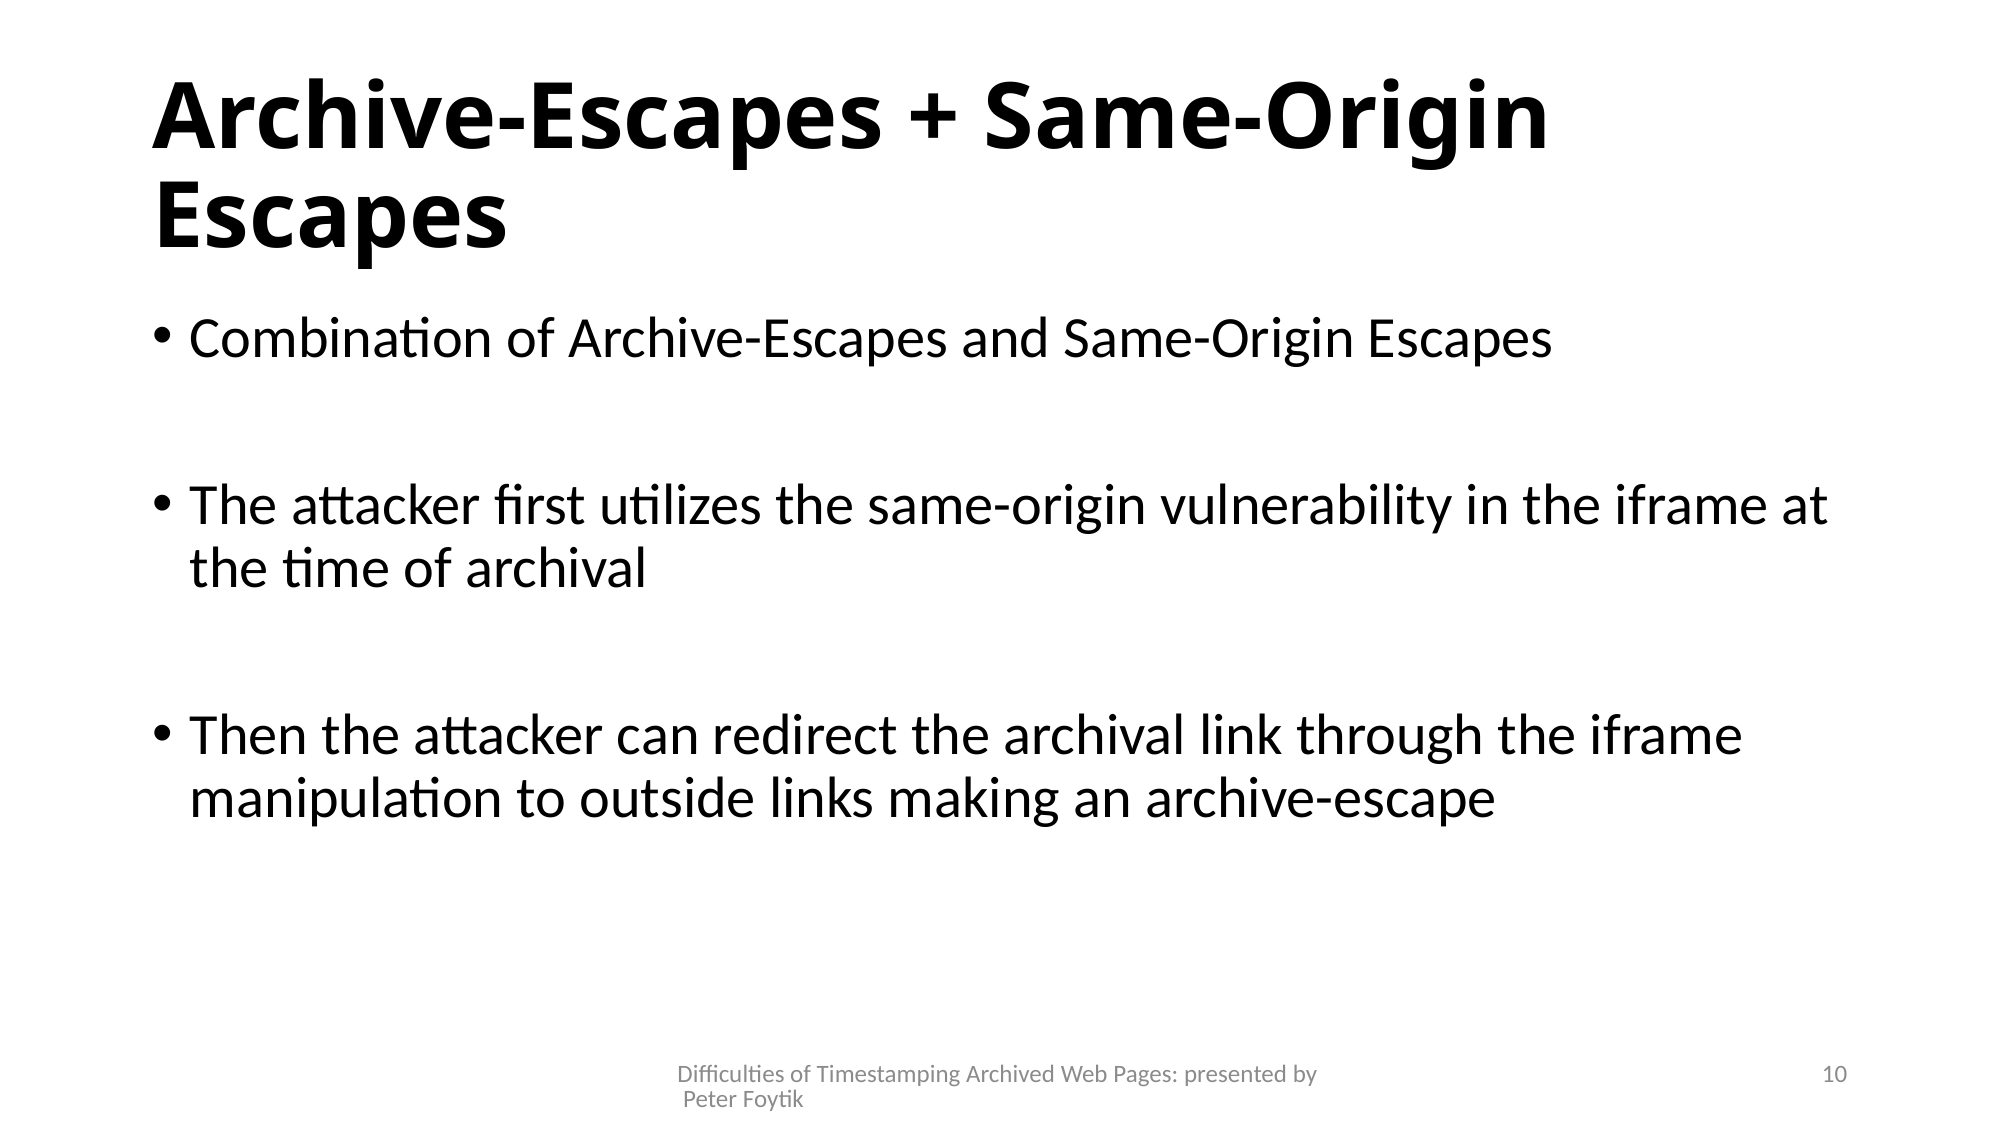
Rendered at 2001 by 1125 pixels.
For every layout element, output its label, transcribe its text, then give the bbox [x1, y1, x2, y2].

title Archive-Escapes + Same-Origin Escapes [137, 59, 1863, 278]
slide_number 10 [1412, 1042, 1863, 1103]
footer Difficulties of Timestamping Archived Web Pages: presented by Peter Foytik [662, 1042, 1338, 1103]
list Combination of Archive-Escapes and Same-Origin Escapes The attacker first utilizes the same-origin vulnerability in the iframe at the time of archival Then the attacker can redirect the archival link through the iframe manipulation to outside links making an archive-escape [137, 299, 1863, 1014]
